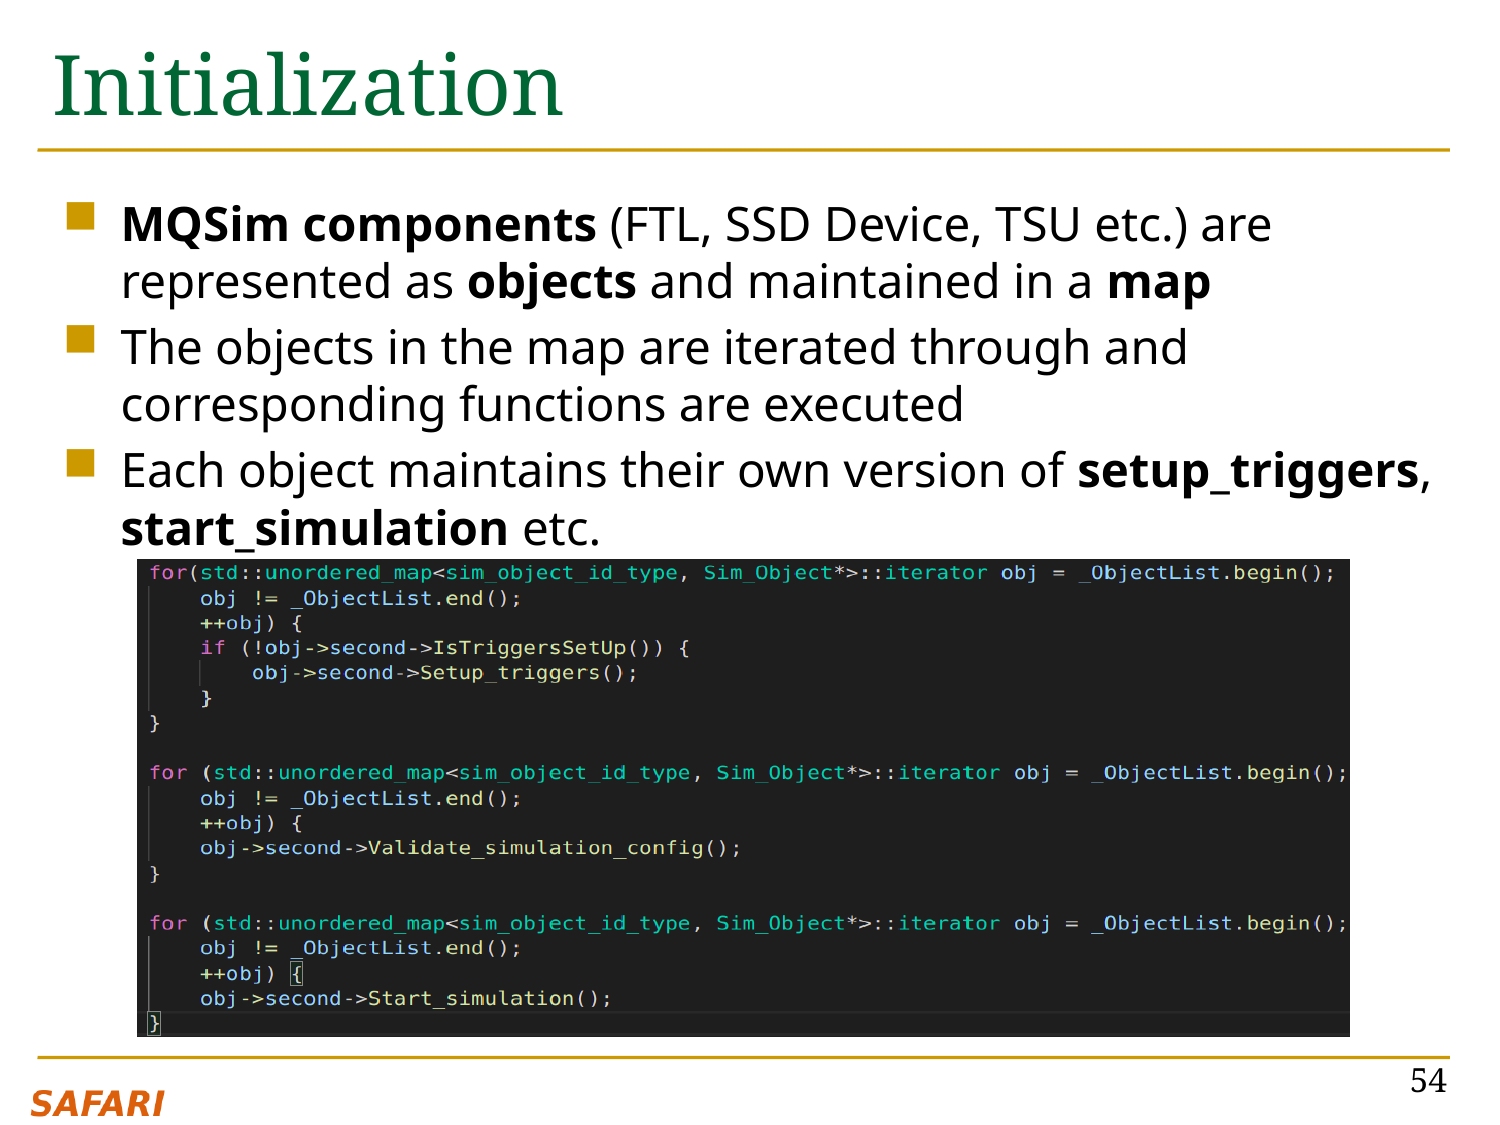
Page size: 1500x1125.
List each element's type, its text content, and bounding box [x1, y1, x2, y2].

picture [29, 1083, 169, 1124]
list MQSim components (FTL, SSD Device, TSU etc.) are represented as objects and maintained in a map The objects in the map are iterated through and corresponding functions are executed Each object maintains their own version of setup_triggers, start_simulation etc. [43, 186, 1457, 563]
slide_number 54 [1111, 1036, 1462, 1112]
title Initialization [37, 24, 1500, 200]
picture [137, 558, 1351, 1037]
